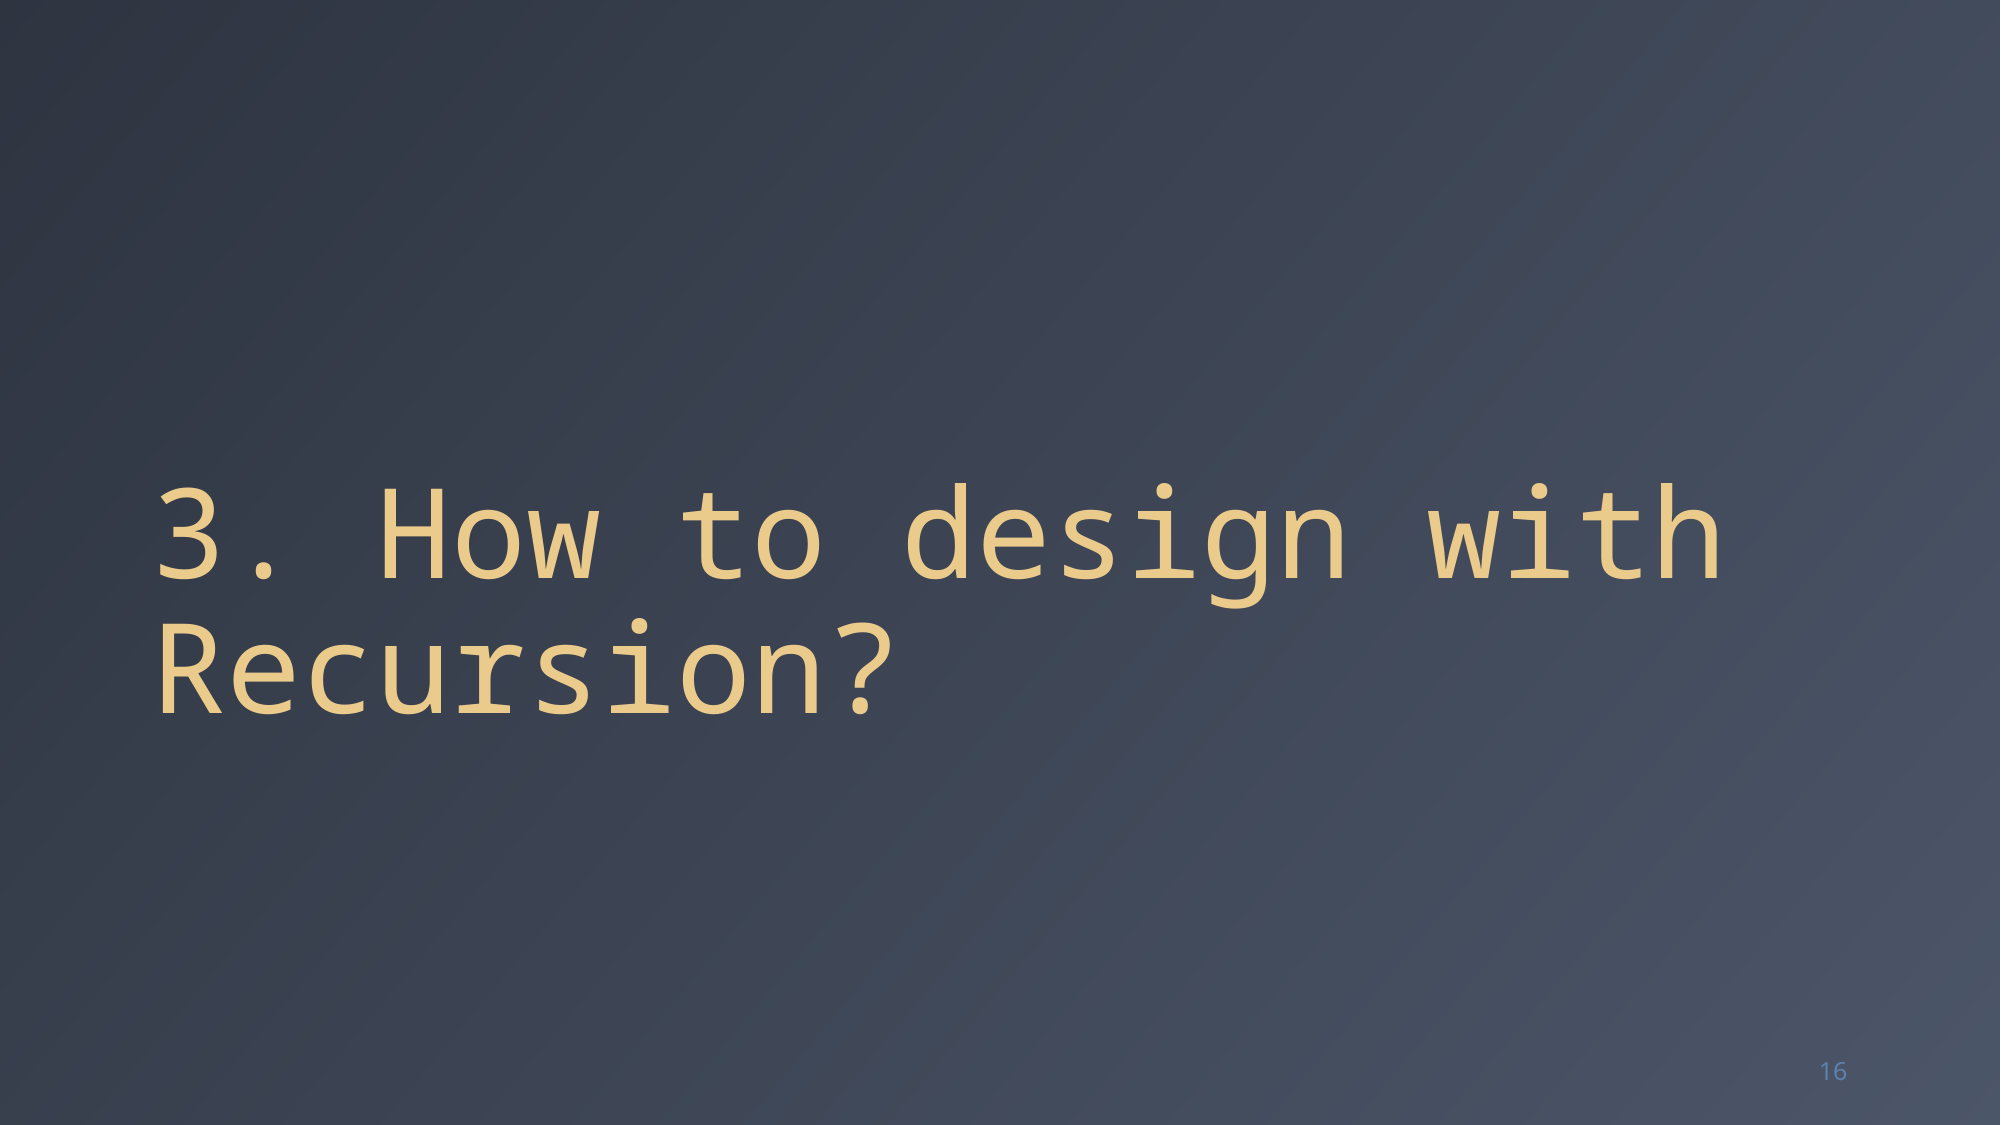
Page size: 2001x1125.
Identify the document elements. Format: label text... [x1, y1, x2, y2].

title 3. How to design with Recursion? [136, 280, 1862, 749]
slide_number 16 [1738, 1042, 1863, 1103]
